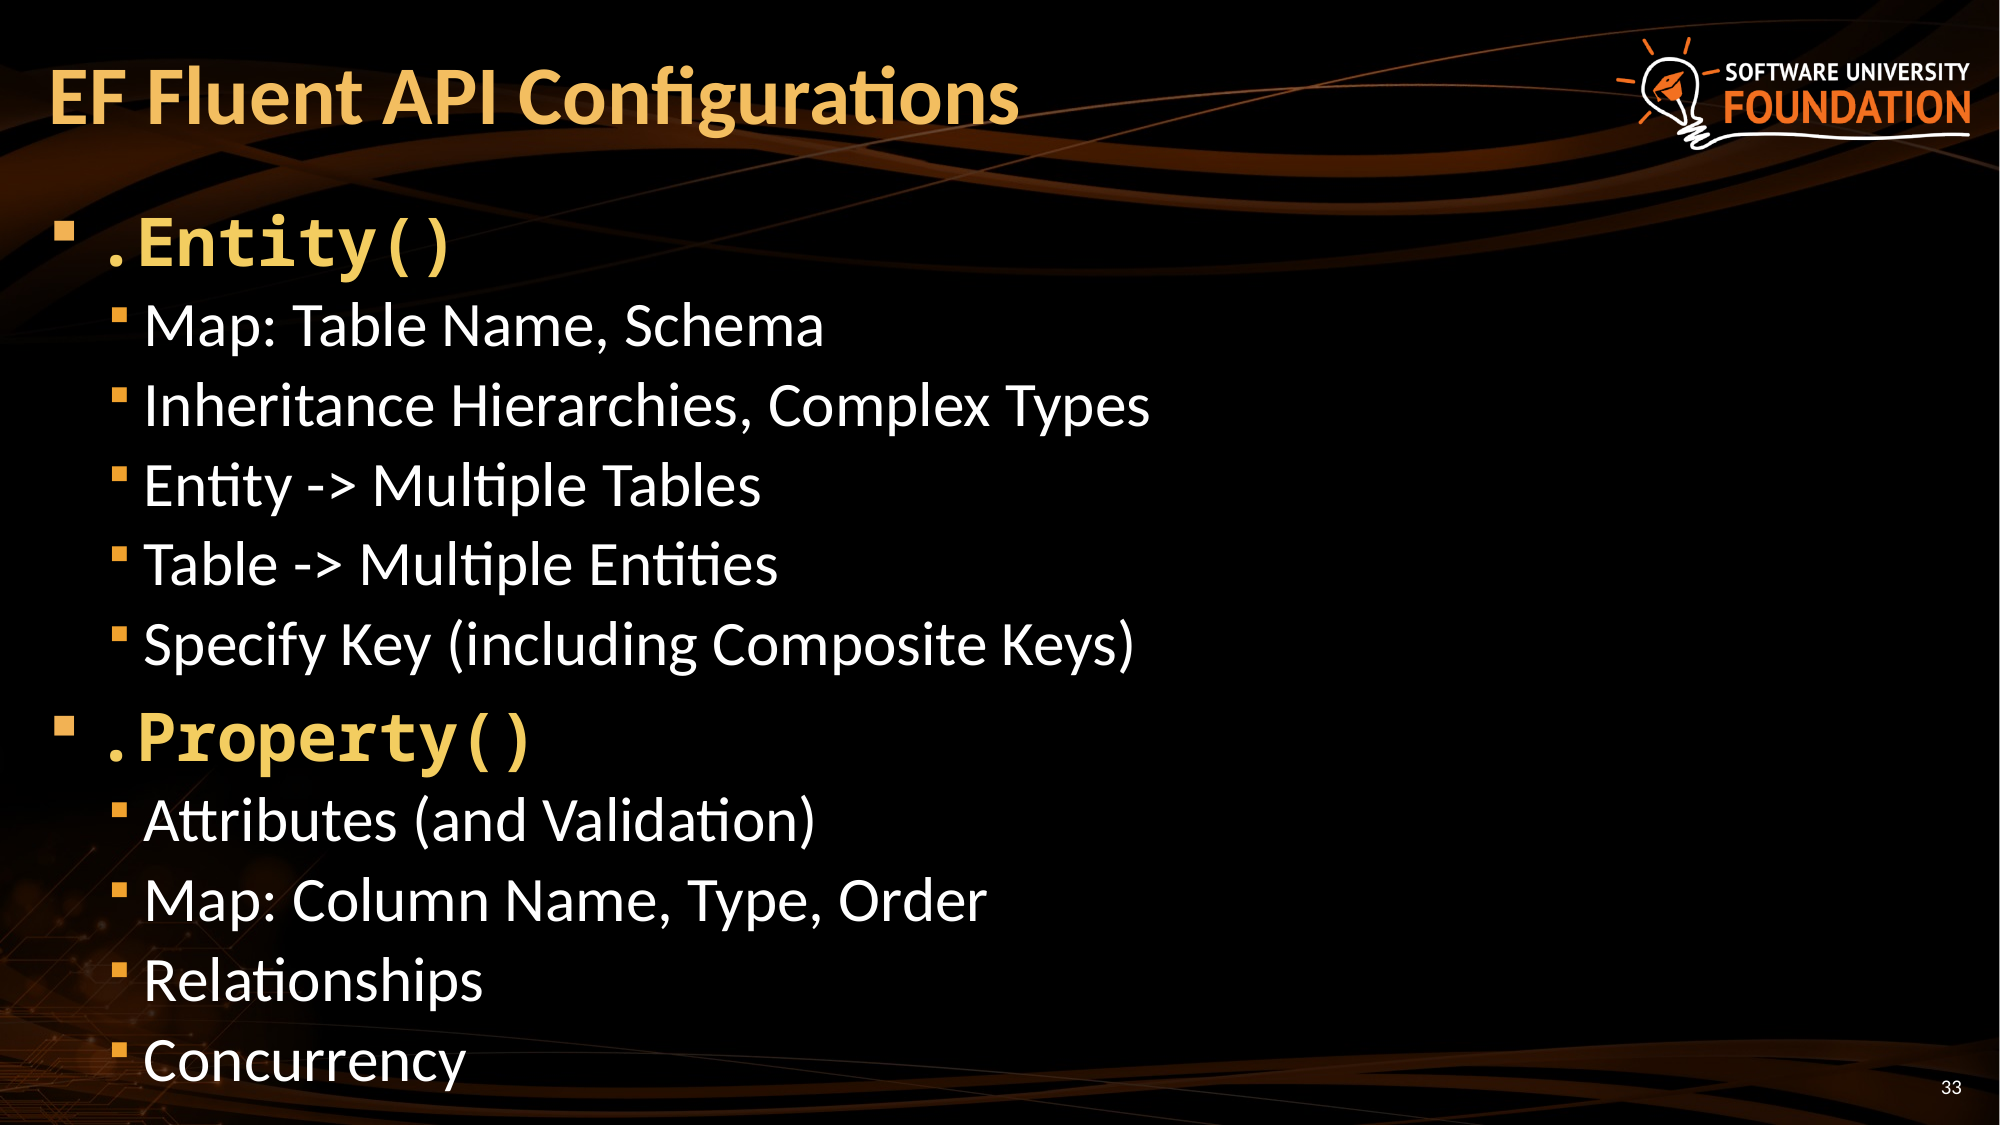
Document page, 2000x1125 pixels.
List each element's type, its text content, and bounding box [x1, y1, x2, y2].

title EF Fluent API Configurations [30, 6, 1602, 189]
picture [0, 0, 2000, 1125]
list .Entity() Map: Table Name, Schema Inheritance Hierarchies, Complex Types Entity -> Multiple Tables Table -> Multiple Entities Specify Key (including Composite Keys) .Property() Attributes (and Validation) Map: Column Name, Type, Order Relationships Concurrency [31, 188, 1968, 1103]
slide_number 33 [1897, 1070, 1968, 1103]
